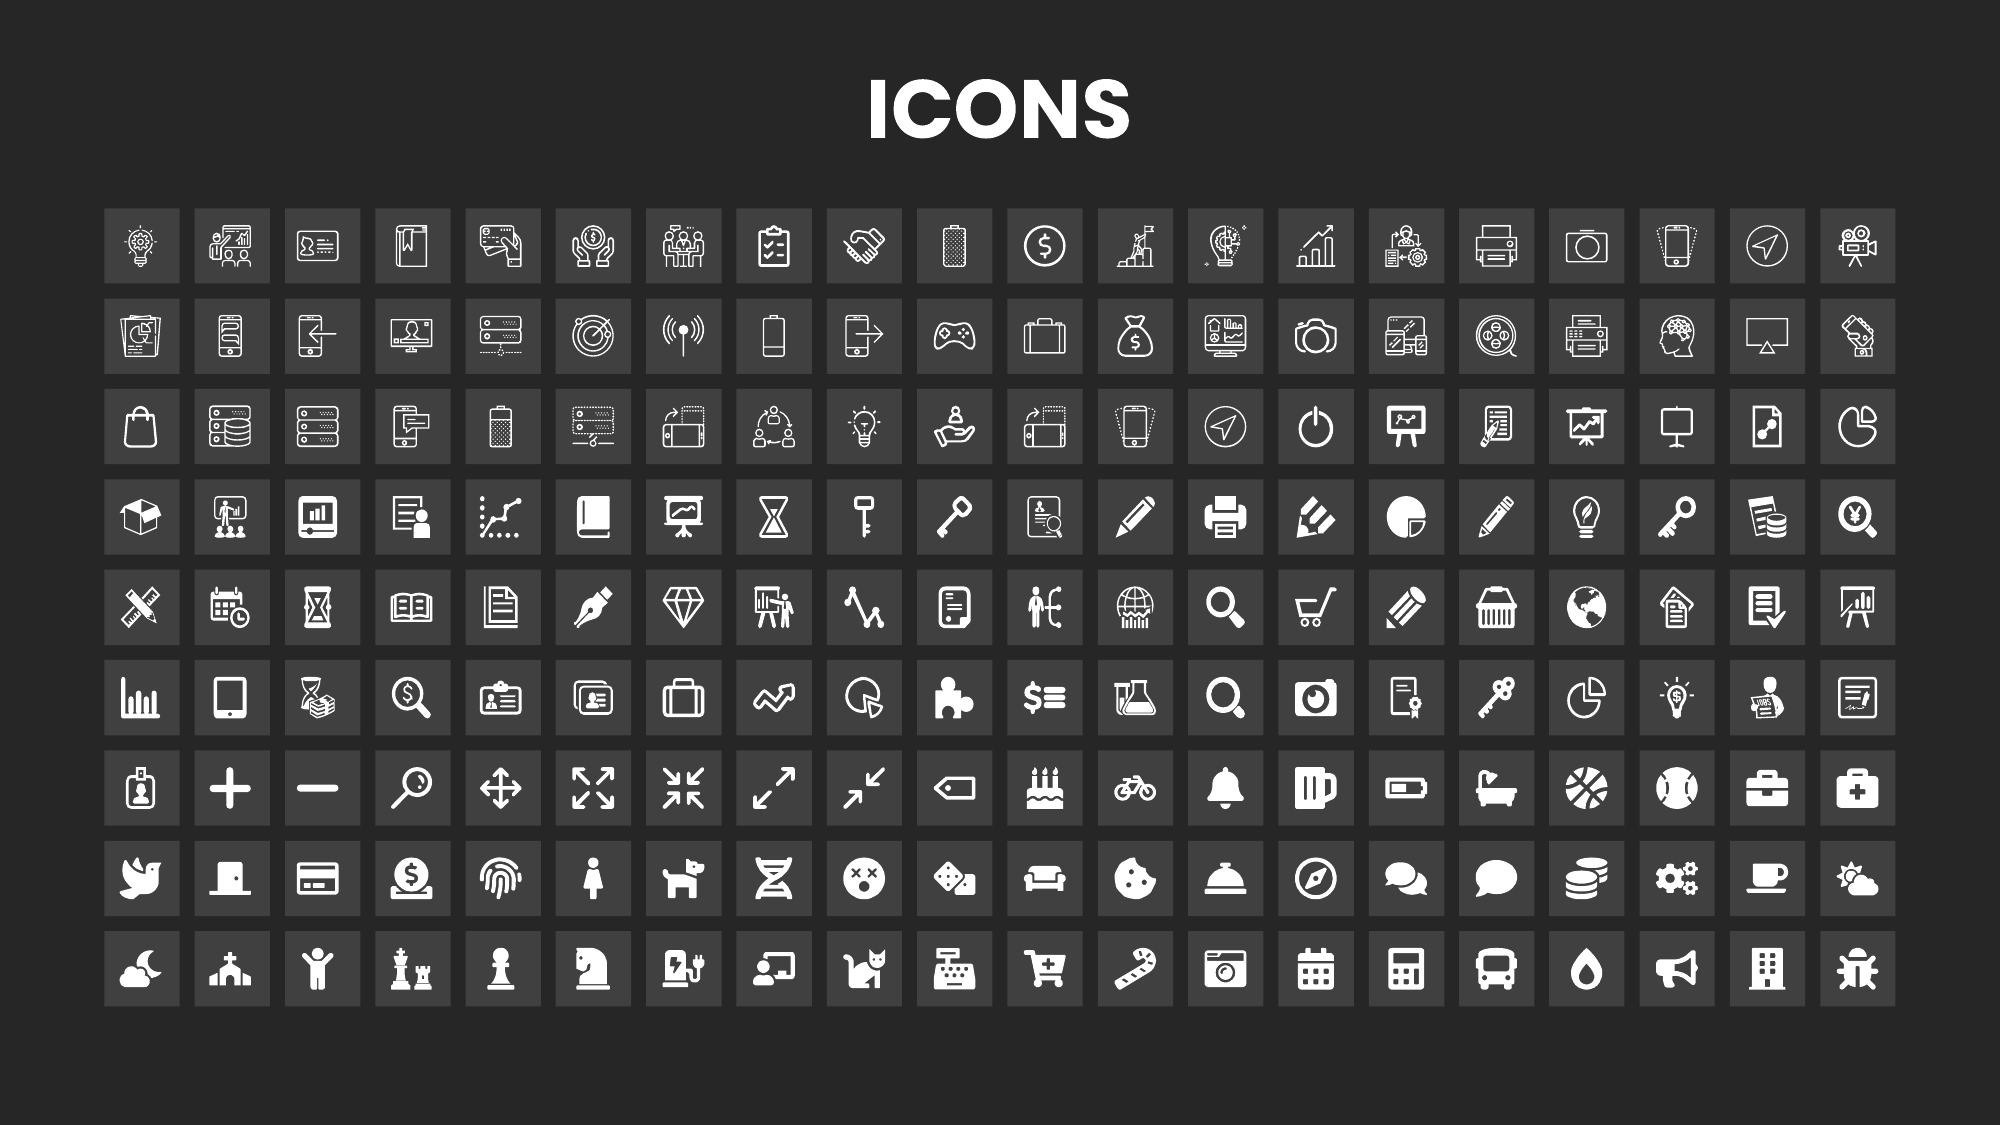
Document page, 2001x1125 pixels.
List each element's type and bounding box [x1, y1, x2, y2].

text_box [121, 676, 161, 719]
text_box [483, 586, 518, 629]
text_box [1746, 888, 1787, 893]
text_box [1752, 405, 1782, 448]
text_box [665, 950, 705, 983]
text_box [753, 405, 781, 448]
text_box [697, 315, 705, 345]
text_box [662, 791, 681, 809]
text_box [296, 230, 339, 262]
text_box [933, 861, 976, 895]
text_box [1385, 862, 1428, 895]
text_box [1836, 768, 1879, 808]
text_box [1475, 586, 1518, 629]
text_box [1475, 947, 1517, 990]
text_box [572, 314, 614, 357]
text_box [686, 767, 704, 785]
text_box [759, 496, 788, 538]
text_box [1114, 857, 1157, 900]
text_box [933, 322, 976, 350]
text_box [296, 406, 339, 448]
text_box [596, 693, 606, 697]
text_box [1838, 225, 1877, 267]
text_box [298, 496, 338, 538]
text_box [1658, 496, 1696, 538]
text_box [762, 315, 785, 357]
text_box [1120, 405, 1156, 448]
text_box [296, 784, 339, 792]
text_box [845, 676, 884, 719]
text_box [1748, 586, 1786, 629]
text_box [1748, 496, 1787, 538]
text_box [572, 790, 590, 809]
text_box [210, 586, 243, 621]
text_box [583, 869, 604, 900]
text_box [1204, 504, 1247, 530]
text_box [1296, 496, 1336, 538]
text_box [1667, 685, 1687, 719]
text_box [479, 767, 522, 809]
text_box [576, 947, 610, 990]
text_box [934, 425, 976, 448]
text_box [755, 857, 793, 900]
text_box [1210, 225, 1241, 267]
text_box [230, 602, 250, 629]
text_box [209, 405, 251, 447]
text_box [490, 947, 511, 984]
text_box [1028, 586, 1062, 629]
text_box [1207, 767, 1244, 801]
text_box [662, 678, 705, 718]
text_box [393, 405, 430, 448]
text_box [394, 857, 429, 892]
text_box [843, 954, 880, 989]
text_box [119, 857, 162, 900]
text_box [479, 225, 522, 267]
text_box [1295, 857, 1337, 900]
text_box [1656, 767, 1698, 809]
text_box [479, 497, 522, 538]
text_box [1480, 405, 1513, 448]
text_box [300, 676, 335, 719]
text_box [1295, 318, 1337, 354]
text_box [1475, 860, 1518, 897]
text_box [664, 495, 704, 538]
text_box [479, 315, 522, 356]
text_box [866, 767, 885, 787]
text_box [1746, 225, 1789, 267]
text_box [1296, 237, 1336, 267]
text_box [686, 791, 704, 809]
text_box [1596, 791, 1608, 802]
text_box [845, 315, 869, 357]
text_box [119, 498, 162, 536]
text_box [1390, 676, 1422, 719]
text_box [843, 227, 886, 265]
text_box [1295, 587, 1337, 627]
text_box [402, 683, 413, 704]
text_box [754, 586, 794, 629]
text_box [1386, 405, 1426, 448]
text_box [1659, 315, 1695, 357]
text_box [120, 315, 161, 357]
text_box [580, 225, 606, 250]
text_box [390, 886, 433, 900]
text_box [303, 586, 332, 629]
text_box [218, 315, 242, 357]
text_box [1478, 676, 1515, 719]
text_box [1567, 586, 1607, 629]
text_box [1023, 225, 1066, 267]
text_box [1838, 405, 1877, 448]
text_box [1116, 225, 1154, 267]
text_box [209, 972, 218, 986]
text_box [596, 791, 615, 809]
text_box [1567, 682, 1601, 719]
text_box [779, 411, 795, 448]
text_box [753, 790, 772, 809]
text_box [573, 680, 608, 710]
text_box [1838, 496, 1878, 538]
text_box [119, 950, 162, 988]
text_box [595, 698, 606, 702]
text_box [578, 685, 613, 715]
text_box [1206, 676, 1245, 719]
text_box [1295, 679, 1337, 717]
text_box [1028, 865, 1062, 881]
text_box [1573, 790, 1591, 809]
text_box [690, 318, 700, 342]
text_box [1589, 774, 1608, 792]
text_box [933, 776, 976, 800]
text_box [1023, 950, 1066, 988]
text_box [776, 767, 795, 787]
text_box [662, 406, 705, 448]
text_box [1116, 586, 1154, 629]
text_box [1117, 315, 1154, 357]
text_box [1749, 947, 1786, 990]
text_box [1838, 676, 1878, 719]
text_box [1836, 955, 1879, 990]
text_box [572, 767, 590, 786]
text_box [1475, 770, 1518, 807]
text_box [1297, 963, 1334, 990]
text_box [517, 872, 522, 882]
text_box [395, 225, 428, 267]
text_box [1848, 947, 1867, 957]
text_box [1746, 769, 1789, 788]
text_box [1215, 523, 1236, 538]
text_box [855, 324, 884, 343]
text_box [1295, 767, 1337, 809]
text_box [1042, 767, 1048, 775]
text_box [753, 952, 795, 986]
text_box [213, 676, 247, 719]
text_box [414, 966, 432, 990]
text_box [1573, 767, 1584, 779]
text_box [125, 767, 156, 809]
text_box [671, 321, 677, 339]
text_box [662, 586, 705, 628]
text_box [1388, 586, 1426, 626]
text_box [1582, 767, 1600, 786]
text_box [576, 496, 610, 538]
text_box [843, 857, 886, 900]
text_box [1386, 617, 1397, 629]
text_box [572, 406, 615, 438]
text_box [1836, 861, 1879, 896]
text_box [1043, 686, 1066, 709]
text_box [1297, 947, 1334, 961]
text_box [209, 225, 251, 267]
text_box [843, 790, 863, 809]
text_box [1298, 405, 1334, 448]
text_box [1026, 776, 1064, 809]
text_box [1023, 680, 1042, 715]
text_box [1114, 775, 1156, 801]
text_box [588, 857, 599, 868]
text_box [936, 496, 973, 538]
text_box [392, 496, 423, 530]
text_box [1565, 867, 1608, 884]
text_box [1385, 225, 1428, 267]
text_box [663, 225, 705, 267]
text_box [585, 692, 599, 709]
text_box [1023, 406, 1066, 448]
text_box [686, 858, 705, 876]
text_box [943, 225, 966, 267]
text_box [209, 767, 251, 809]
text_box [309, 324, 337, 343]
text_box [1220, 803, 1231, 809]
text_box [1656, 950, 1698, 988]
text_box [296, 862, 339, 895]
text_box [391, 947, 411, 990]
text_box [1204, 888, 1247, 894]
text_box [1475, 225, 1518, 267]
text_box [489, 405, 512, 448]
text_box [1052, 767, 1058, 775]
text_box [1565, 890, 1598, 900]
text_box [662, 315, 670, 345]
text_box [1565, 407, 1608, 446]
text_box [209, 861, 251, 895]
text_box [1565, 774, 1578, 786]
text_box [663, 767, 681, 785]
text_box [844, 586, 885, 629]
text_box [1588, 676, 1607, 697]
text_box [596, 237, 615, 267]
text_box [572, 436, 615, 447]
text_box [1656, 861, 1698, 895]
text_box [1215, 496, 1236, 510]
text_box [662, 869, 697, 899]
text_box [1565, 881, 1598, 892]
text_box [398, 509, 430, 538]
text_box [390, 319, 433, 353]
text_box [1660, 586, 1694, 629]
text_box [753, 683, 795, 713]
text_box [1303, 225, 1333, 248]
text_box [1206, 586, 1245, 629]
text_box [391, 767, 433, 809]
text_box [1386, 496, 1426, 538]
text_box [487, 985, 515, 990]
text_box [120, 586, 161, 629]
text_box [595, 767, 615, 786]
text_box [1573, 496, 1600, 538]
text_box [123, 405, 158, 448]
text_box [1207, 862, 1244, 887]
text_box [678, 324, 689, 357]
text_box [214, 496, 247, 538]
text_box [1565, 315, 1608, 357]
text_box [1841, 314, 1874, 357]
text_box [1115, 524, 1129, 538]
text_box [390, 592, 433, 622]
text_box [219, 952, 241, 986]
text_box [1750, 676, 1785, 719]
text_box [938, 586, 971, 629]
text_box [123, 225, 158, 267]
text_box [1660, 225, 1698, 267]
text_box [572, 237, 591, 267]
text_box [1565, 229, 1608, 263]
text_box [1478, 496, 1514, 538]
text_box [1475, 315, 1518, 357]
text_box [1385, 777, 1428, 799]
text_box [935, 676, 974, 719]
text_box [1840, 586, 1876, 629]
text_box [298, 315, 323, 357]
text_box [1114, 947, 1157, 990]
text_box [948, 405, 963, 424]
text_box [1032, 767, 1038, 775]
text_box [1746, 318, 1789, 354]
text_box [1576, 857, 1608, 868]
text_box [1204, 406, 1247, 448]
text_box [1027, 496, 1063, 538]
text_box [302, 947, 334, 990]
text_box [1204, 950, 1247, 988]
text_box [933, 948, 976, 990]
text_box [1752, 863, 1789, 887]
text_box [869, 949, 886, 968]
text_box [391, 676, 431, 719]
text_box [1204, 315, 1247, 357]
text_box [1565, 784, 1584, 802]
text_box [479, 680, 522, 715]
text_box [852, 405, 877, 448]
text_box [1660, 405, 1693, 448]
text_box [1589, 797, 1600, 809]
text_box [854, 496, 875, 538]
text_box [758, 225, 790, 267]
text_box [1388, 947, 1425, 990]
text_box [1385, 316, 1428, 356]
text_box [1023, 318, 1066, 354]
text_box [574, 586, 613, 628]
text_box [1114, 680, 1156, 716]
text_box [1571, 947, 1603, 990]
text_box [242, 972, 251, 986]
text_box [1122, 496, 1155, 531]
text_box [479, 857, 519, 894]
text_box [1746, 790, 1789, 807]
text_box [1023, 874, 1066, 891]
text_box [662, 982, 689, 988]
text_box [496, 877, 503, 900]
